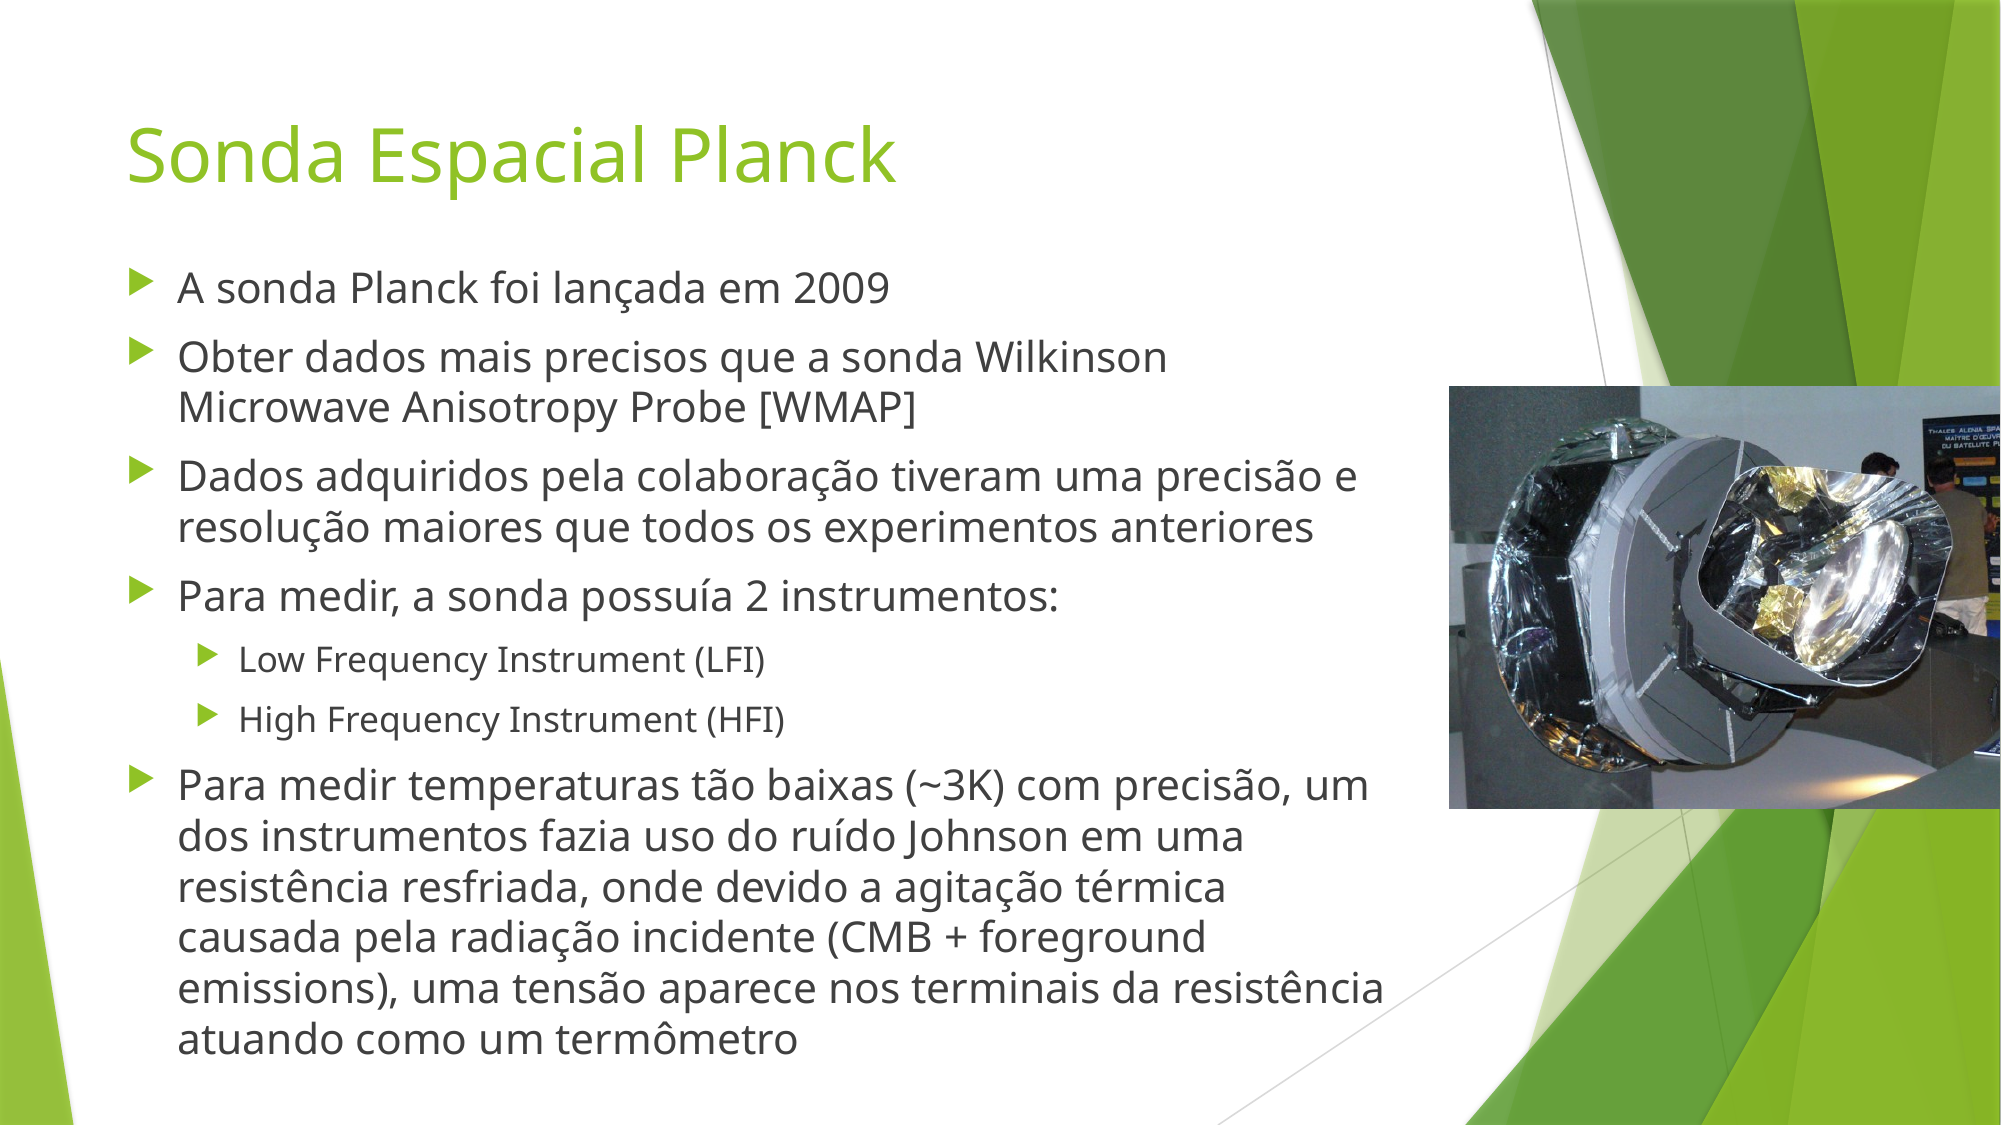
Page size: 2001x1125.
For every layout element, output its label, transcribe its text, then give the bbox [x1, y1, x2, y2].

title Sonda Espacial Planck [111, 99, 1522, 317]
list A sonda Planck foi lançada em 2009 Obter dados mais precisos que a sonda Wilkinson Microwave Anisotropy Probe [WMAP] Dados adquiridos pela colaboração tiveram uma precisão e resolução maiores que todos os experimentos anteriores Para medir, a sonda possuía 2 instrumentos: Low Frequency Instrument (LFI) High Frequency Instrument (HFI) Para medir temperaturas tão baixas (~3K) com precisão, um dos instrumentos fazia uso do ruído Johnson em uma resistência resfriada, onde devido a agitação térmica causada pela radiação incidente (CMB + foreground emissions), uma tensão aparece nos terminais da resistência atuando como um termômetro [111, 253, 1410, 1075]
picture [1448, 386, 2000, 809]
